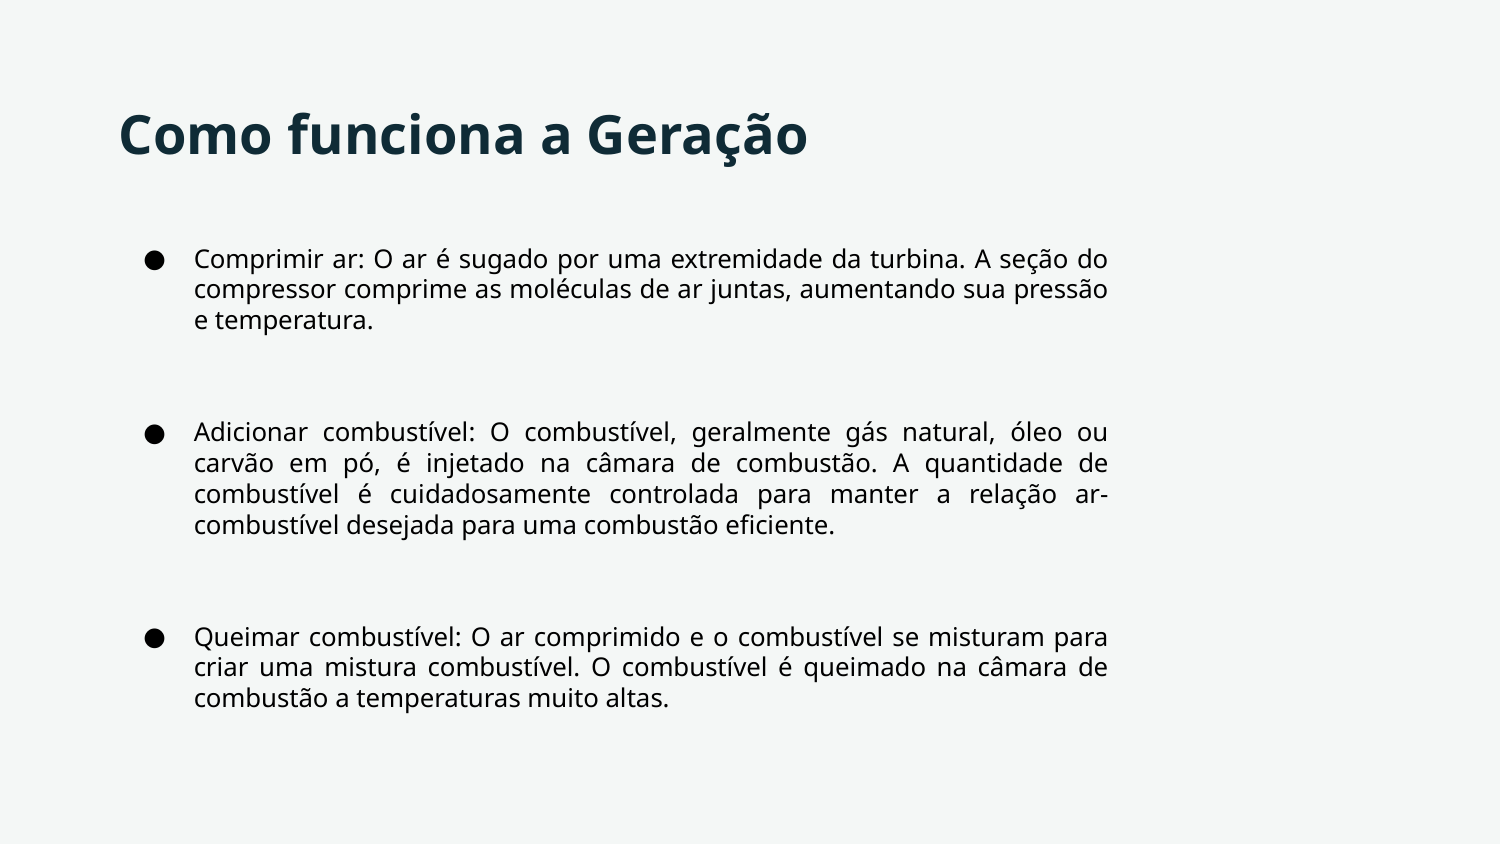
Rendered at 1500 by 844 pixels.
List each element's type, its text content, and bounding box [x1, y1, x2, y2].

list Comprimir ar: O ar é sugado por uma extremidade da turbina. A seção do compressor comprime as moléculas de ar juntas, aumentando sua pressão e temperatura. Adicionar combustível: O combustível, geralmente gás natural, óleo ou carvão em pó, é injetado na câmara de combustão. A quantidade de combustível é cuidadosamente controlada para manter a relação ar-combustível desejada para uma combustão eficiente. Queimar combustível: O ar comprimido e o combustível se misturam para criar uma mistura combustível. O combustível é queimado na câmara de combustão a temperaturas muito altas. [103, 260, 1125, 696]
title Como funciona a Geração [103, 72, 1364, 193]
